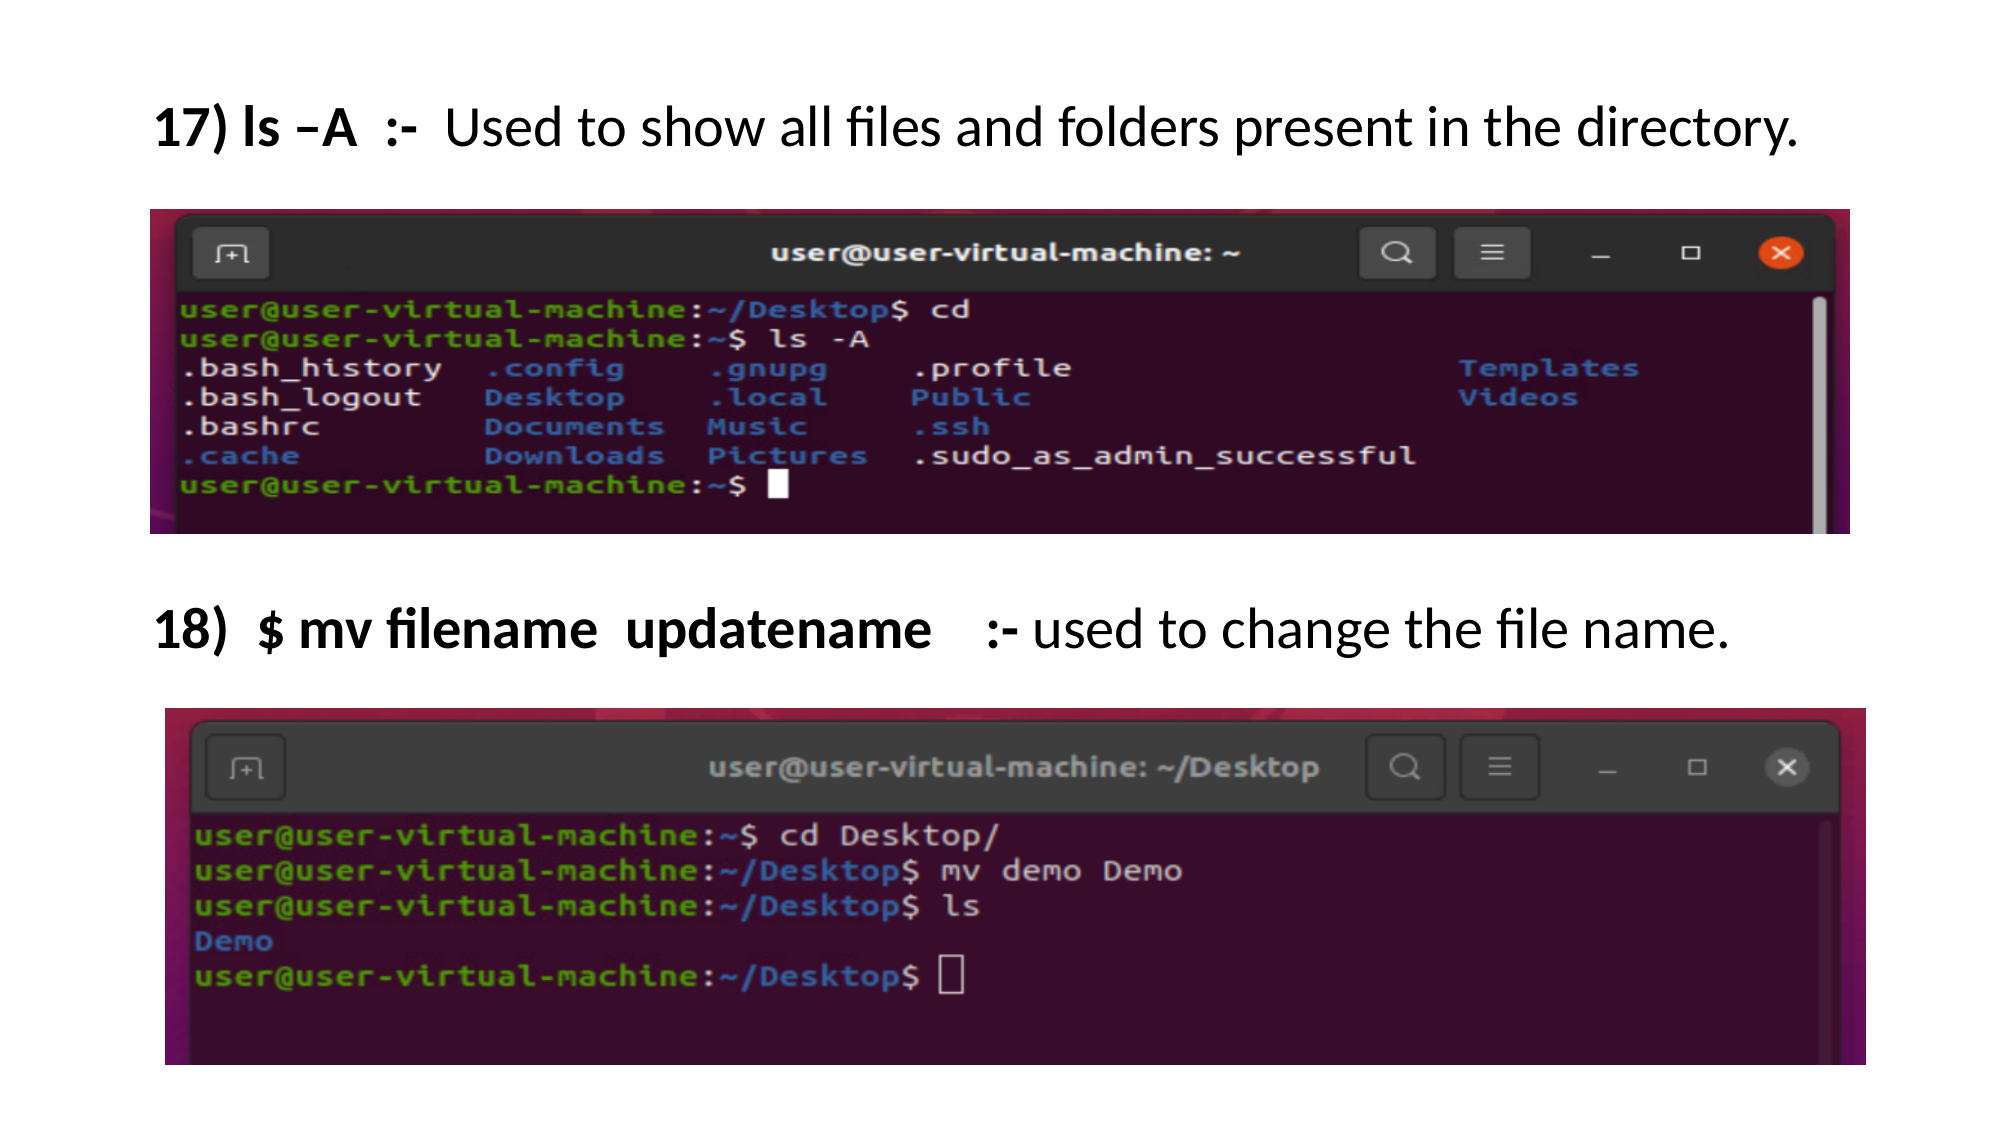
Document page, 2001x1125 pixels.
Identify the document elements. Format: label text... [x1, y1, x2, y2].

list 17) ls –A :- Used to show all files and folders present in the directory. 18) $ mv filename updatename :- used to change the file name. [137, 88, 1863, 1068]
picture [149, 209, 1850, 534]
picture [165, 708, 1866, 1065]
